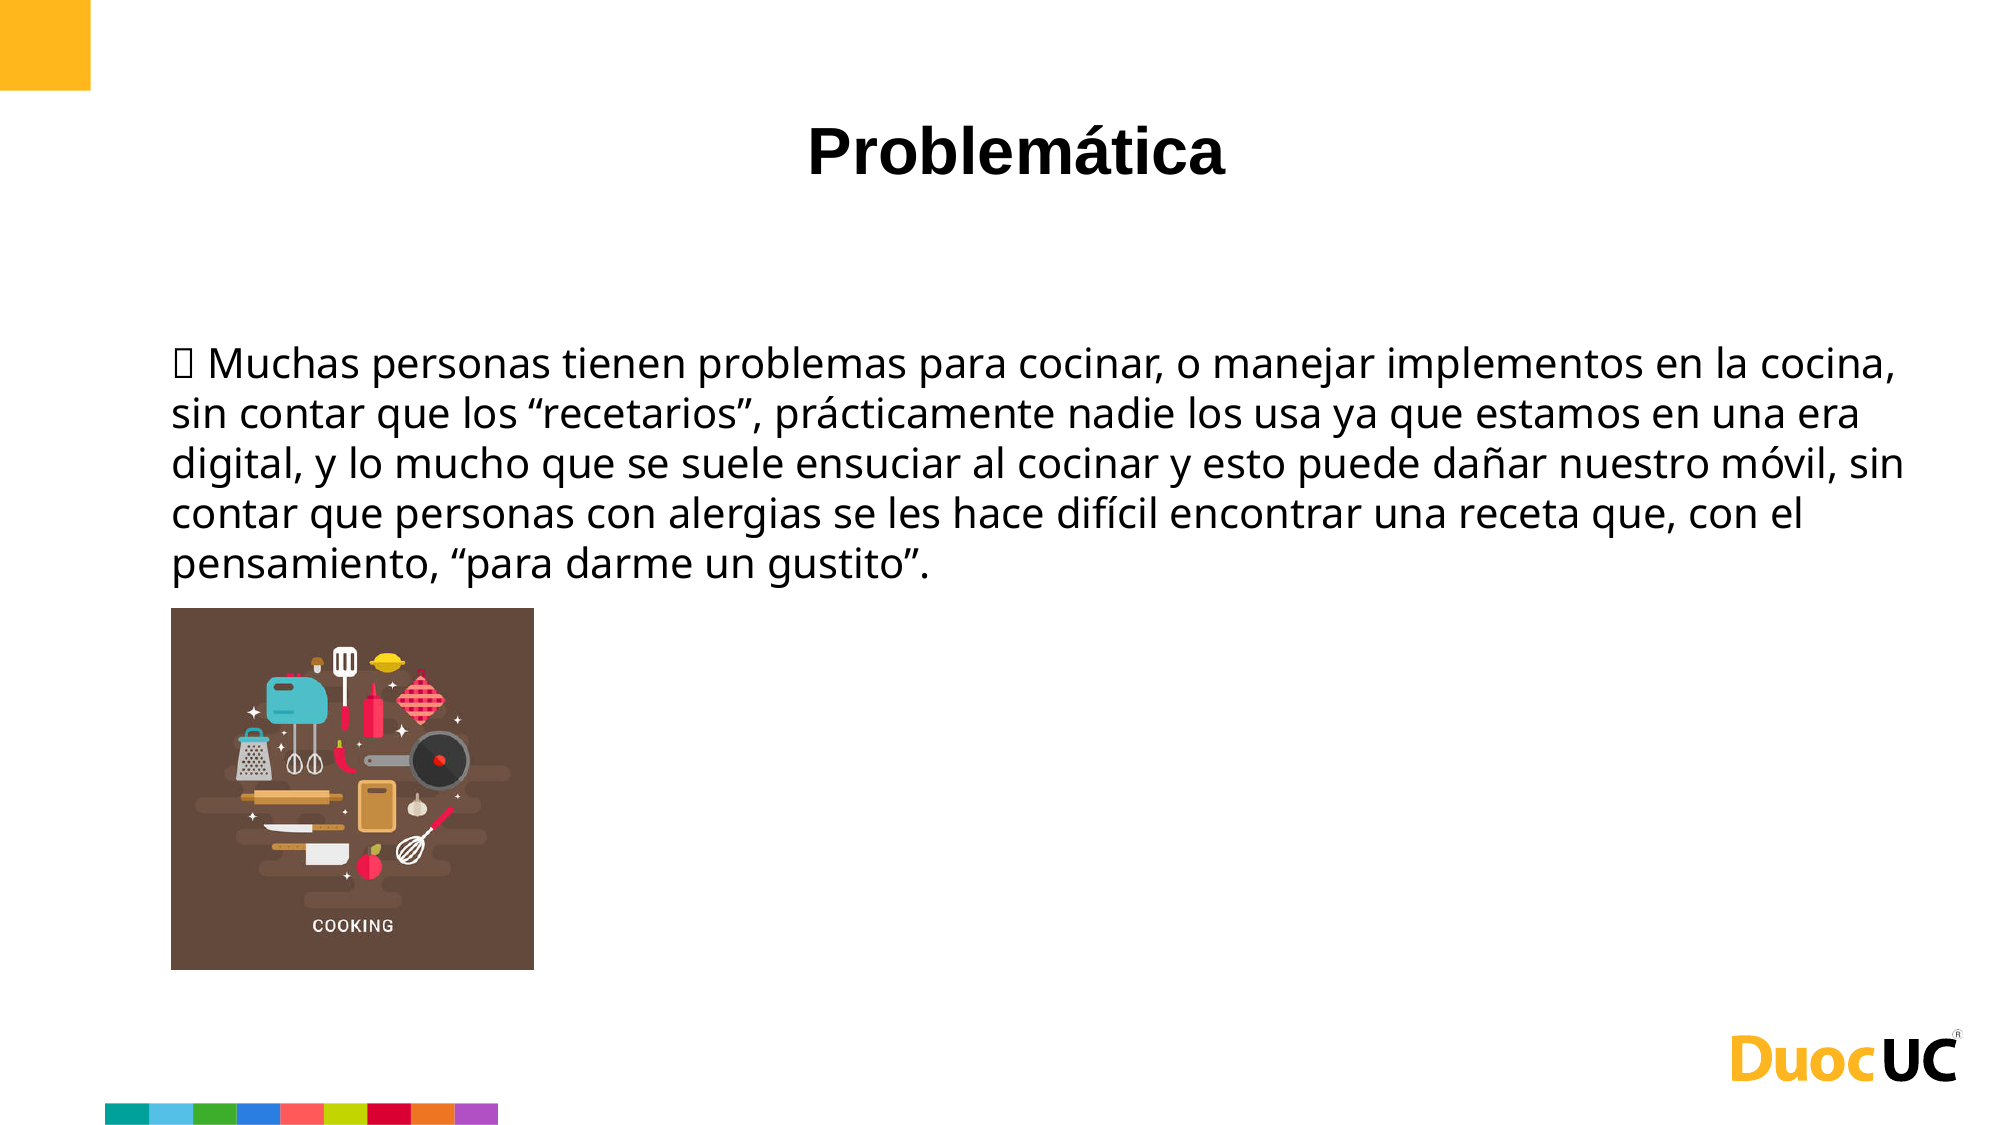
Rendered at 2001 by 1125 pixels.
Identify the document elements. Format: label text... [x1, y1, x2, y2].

text_box  Muchas personas tienen problemas para cocinar, o manejar implementos en la cocina, sin contar que los “recetarios”, prácticamente nadie los usa ya que estamos en una era digital, y lo mucho que se suele ensuciar al cocinar y esto puede dañar nuestro móvil, sin contar que personas con alergias se les hace difícil encontrar una receta que, con el pensamiento, “para darme un gustito”. [157, 329, 1924, 594]
picture [171, 607, 535, 971]
list Problemática [613, 109, 1421, 187]
picture [105, 1103, 498, 1125]
picture [1952, 1029, 1963, 1039]
